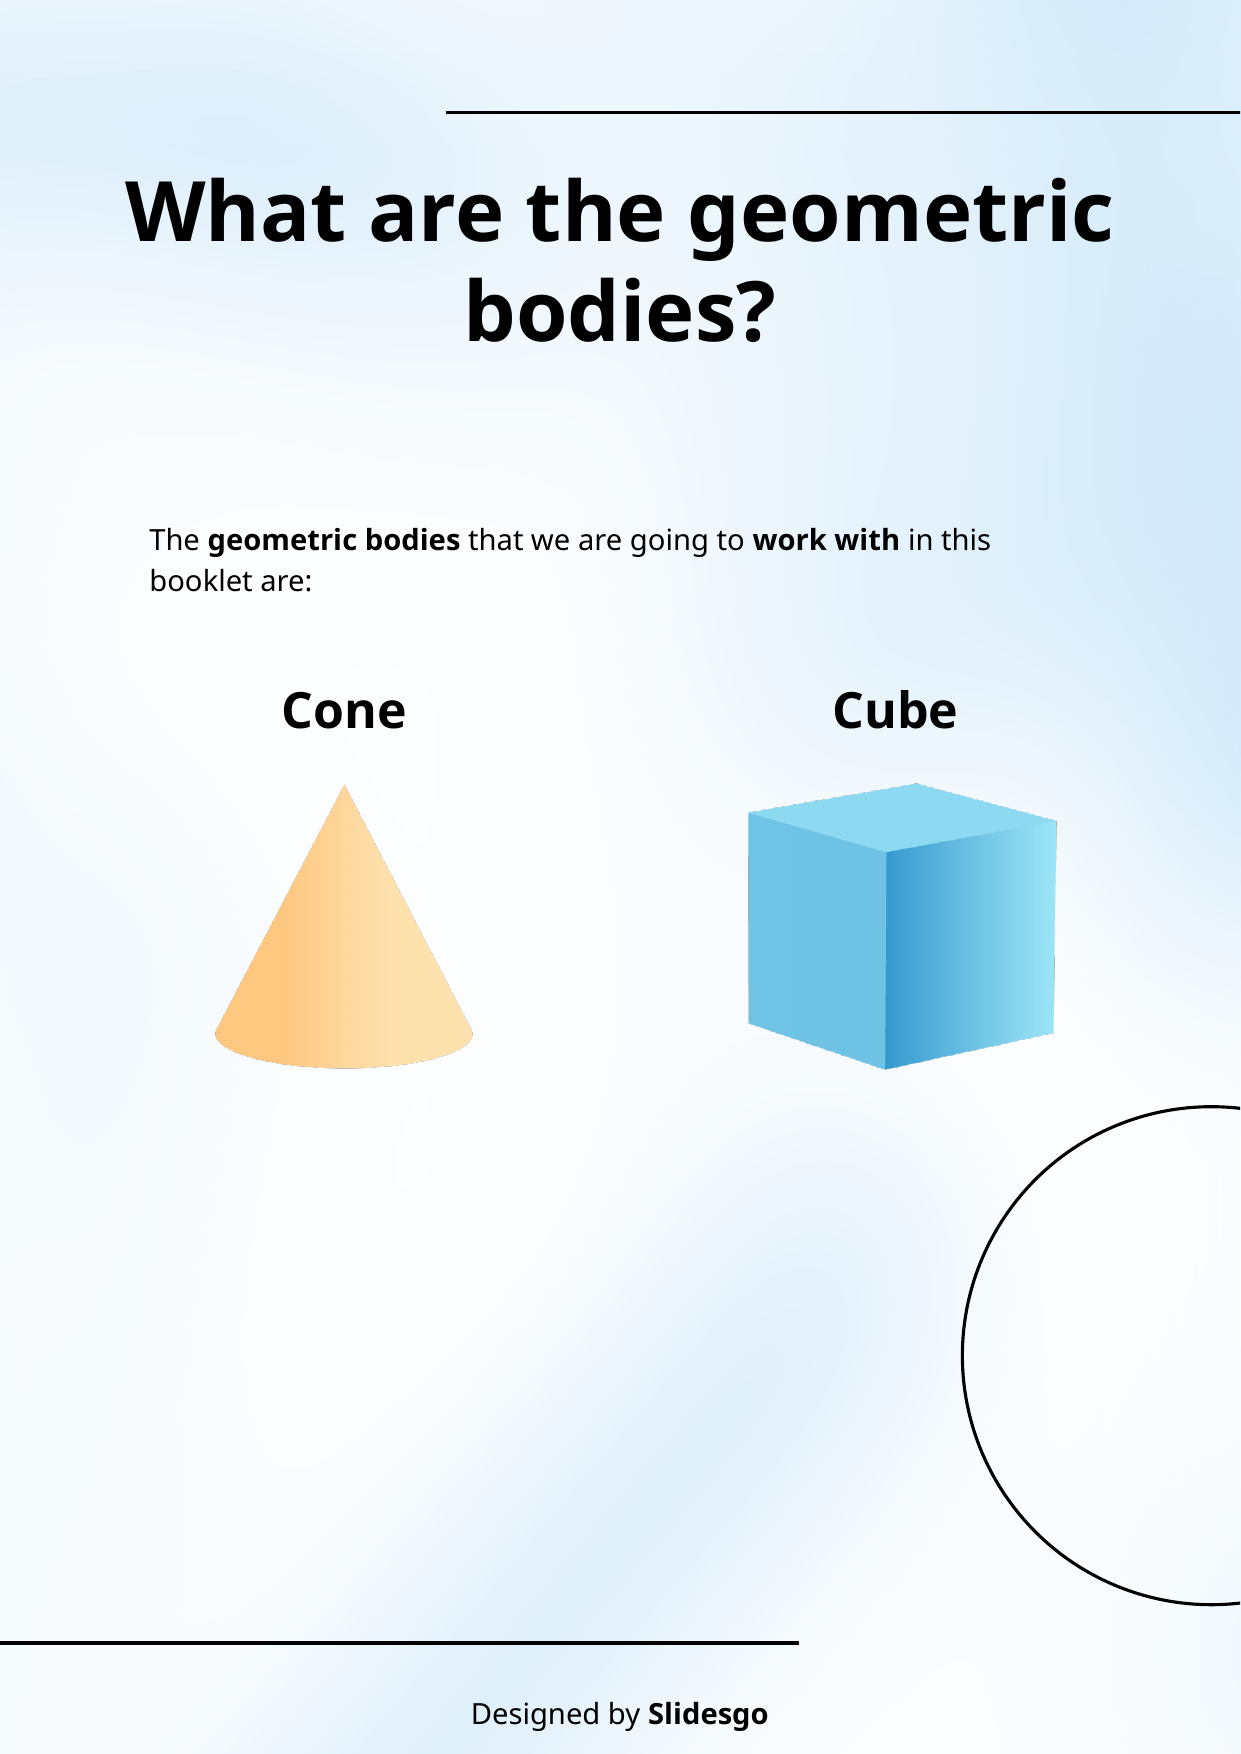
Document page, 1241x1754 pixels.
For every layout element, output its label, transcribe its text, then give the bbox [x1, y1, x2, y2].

picture [730, 777, 1061, 1073]
picture [202, 777, 486, 1073]
subtitle Cone [131, 649, 558, 758]
table_cell q [0, 0, 1241, 1754]
title What are the geometric bodies? [83, 139, 1157, 472]
text_box Designed by Slidesgo [83, 1690, 1157, 1736]
text_box The geometric bodies that we are going to work with in this booklet are: [134, 501, 1106, 611]
subtitle Cube [682, 649, 1109, 758]
text_box [962, 1106, 1241, 1605]
